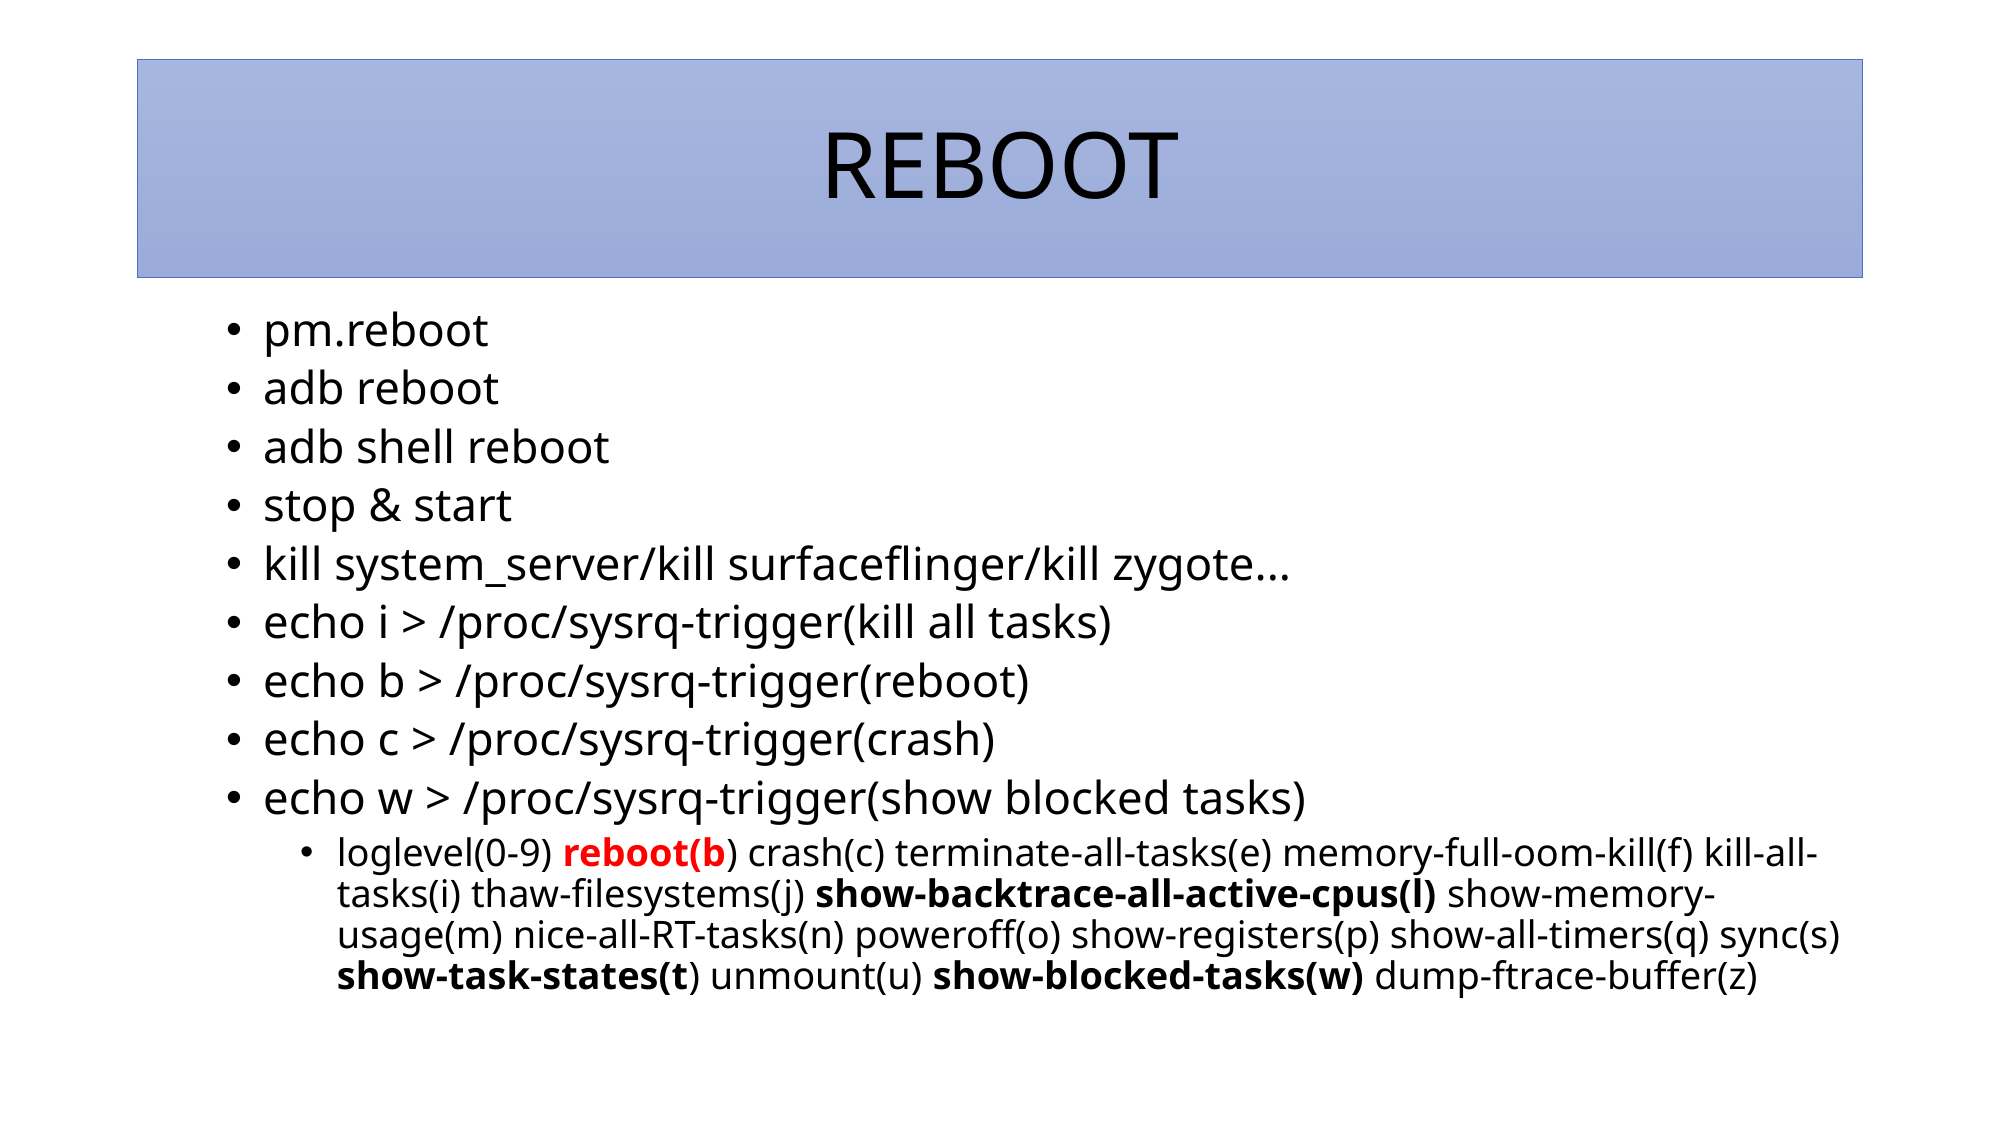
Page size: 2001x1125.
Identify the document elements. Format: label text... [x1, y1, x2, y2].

title REBOOT [137, 59, 1863, 278]
list pm.reboot adb reboot adb shell reboot stop & start kill system_server/kill surfaceflinger/kill zygote... echo i > /proc/sysrq-trigger(kill all tasks) echo b > /proc/sysrq-trigger(reboot) echo c > /proc/sysrq-trigger(crash) echo w > /proc/sysrq-trigger(show blocked tasks) loglevel(0-9) reboot(b) crash(c) terminate-all-tasks(e) memory-full-oom-kill(f) kill-all-tasks(i) thaw-filesystems(j) show-backtrace-all-active-cpus(l) show-memory-usage(m) nice-all-RT-tasks(n) poweroff(o) show-registers(p) show-all-timers(q) sync(s) show-task-states(t) unmount(u) show-blocked-tasks(w) dump-ftrace-buffer(z) [137, 299, 1863, 1014]
